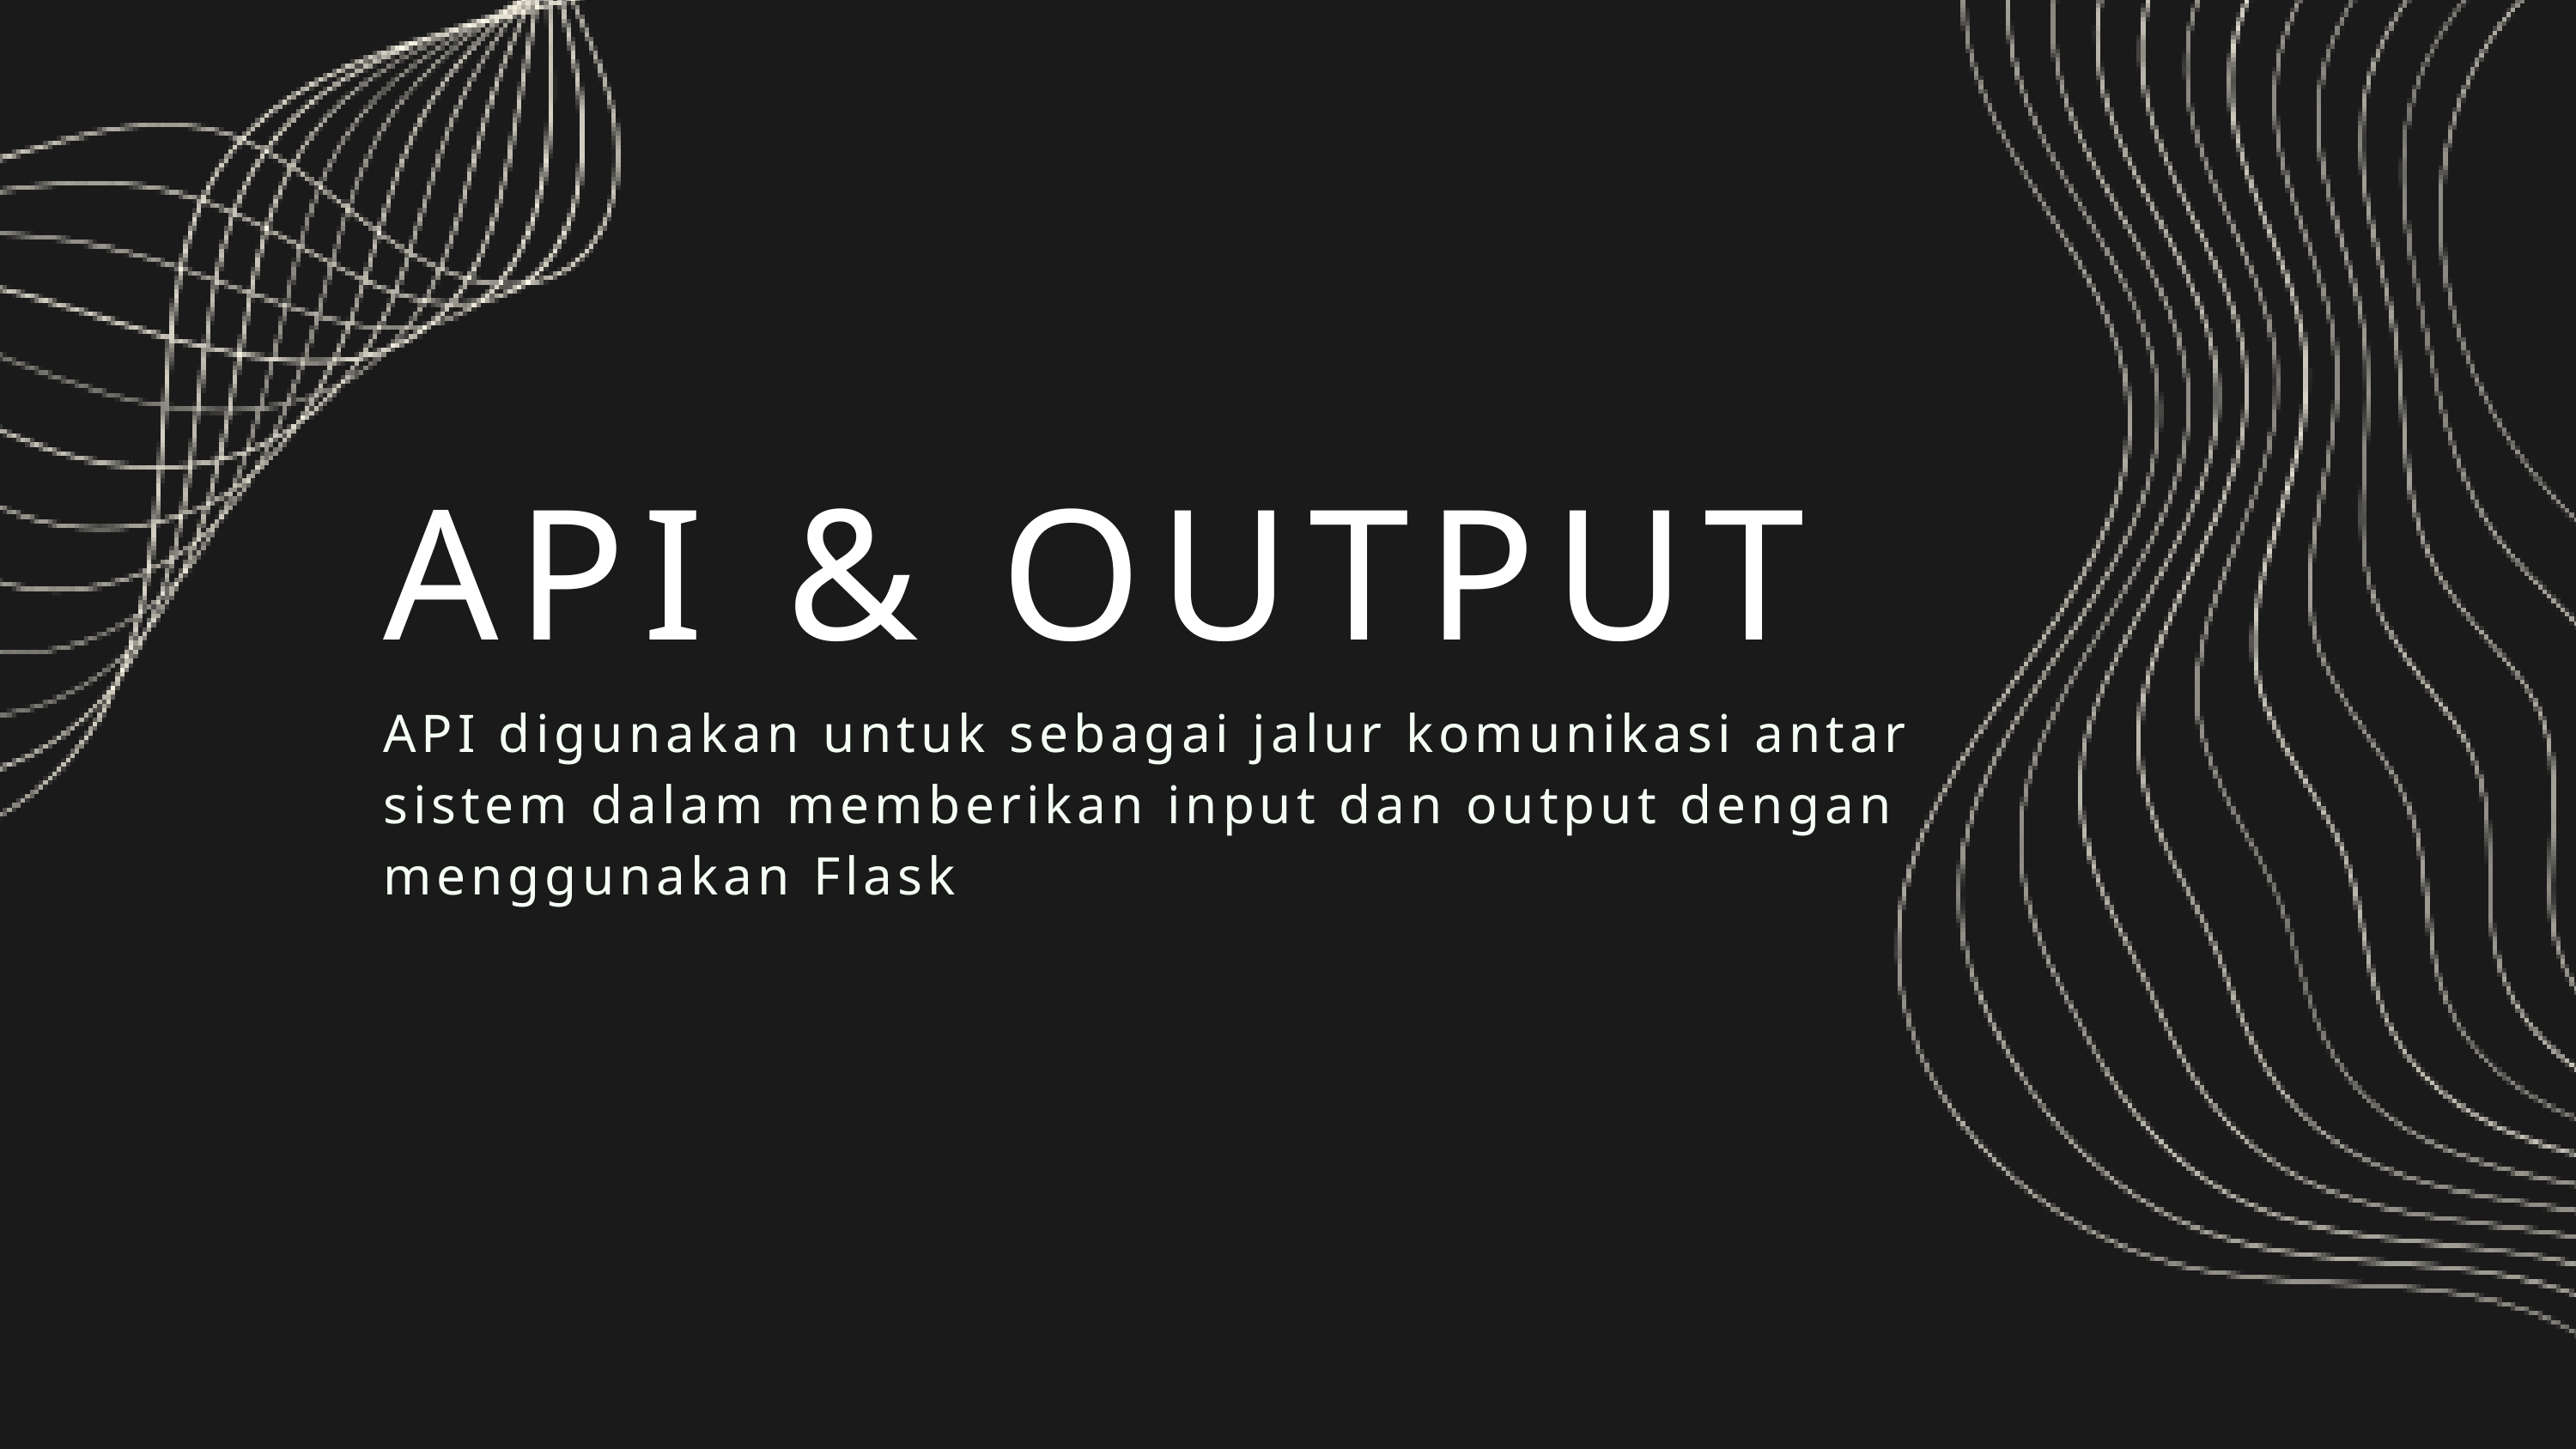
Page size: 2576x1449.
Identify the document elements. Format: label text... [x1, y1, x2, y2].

text_box API digunakan untuk sebagai jalur komunikasi antar sistem dalam memberikan input dan output dengan menggunakan Flask [383, 690, 1926, 906]
text_box API & OUTPUT [383, 427, 1893, 676]
text_box [1893, 0, 2576, 1449]
text_box [0, 0, 1081, 844]
